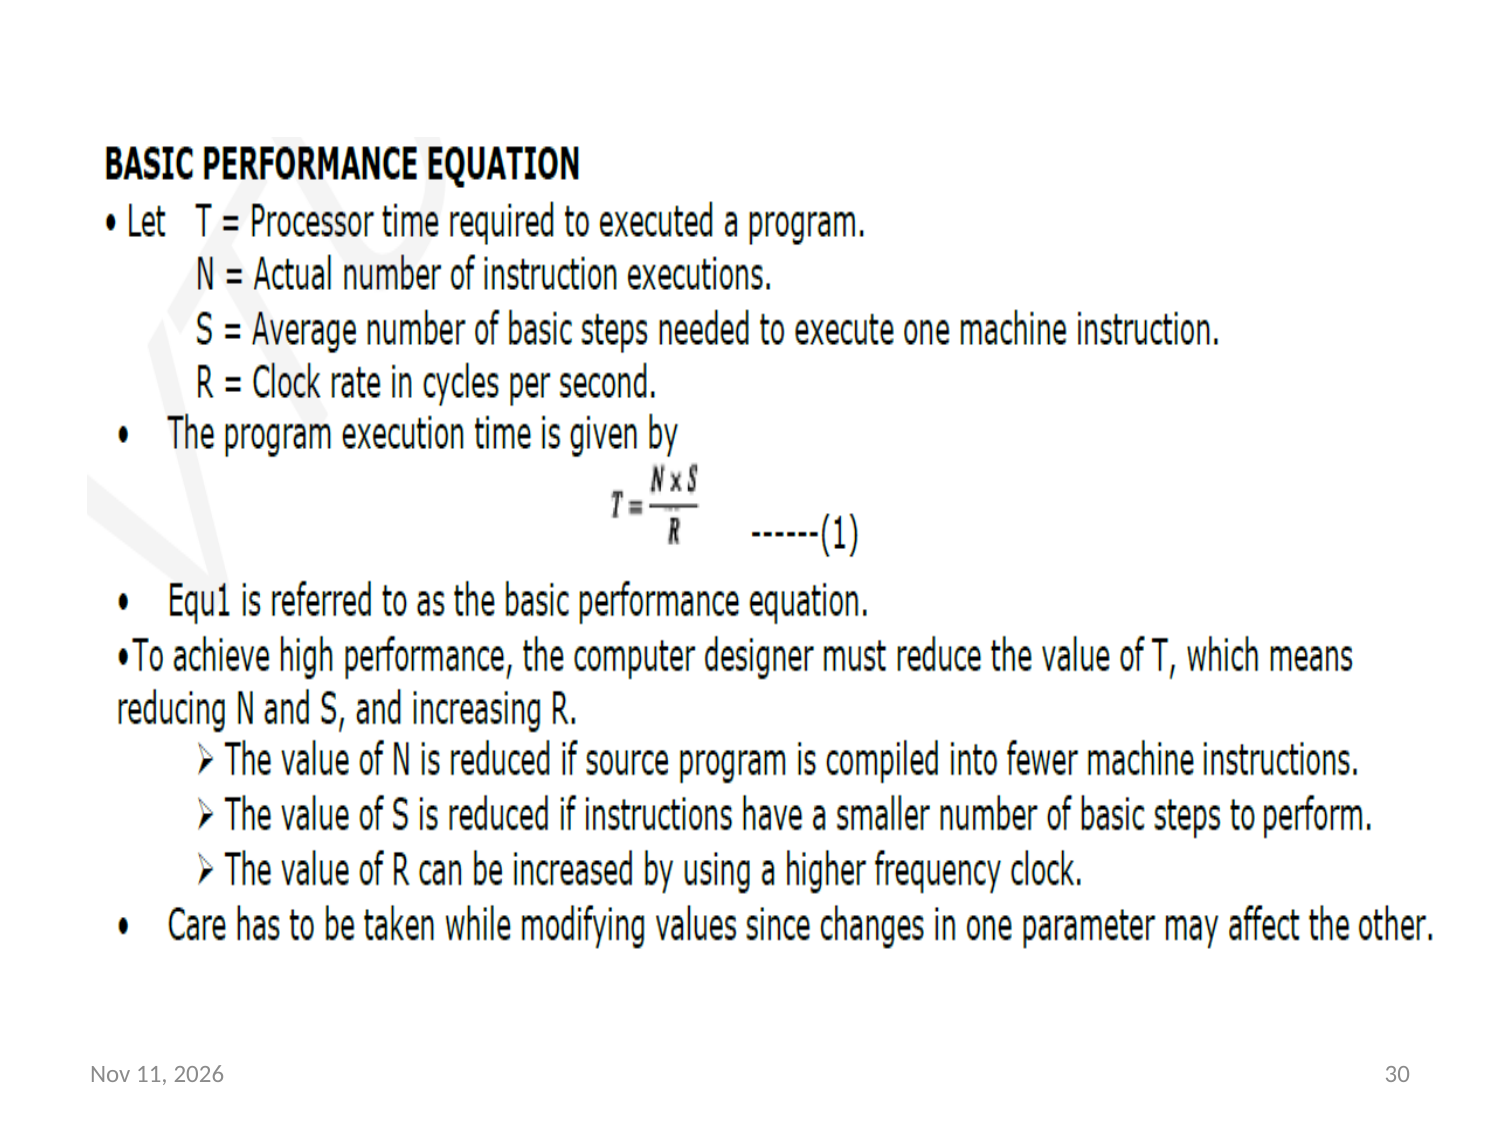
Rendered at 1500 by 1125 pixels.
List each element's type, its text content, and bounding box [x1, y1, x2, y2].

slide_number 30 [1074, 1042, 1425, 1103]
title [74, 44, 1426, 1101]
slide_number 14-Aug-19 [75, 1042, 425, 1103]
picture [87, 137, 1463, 963]
